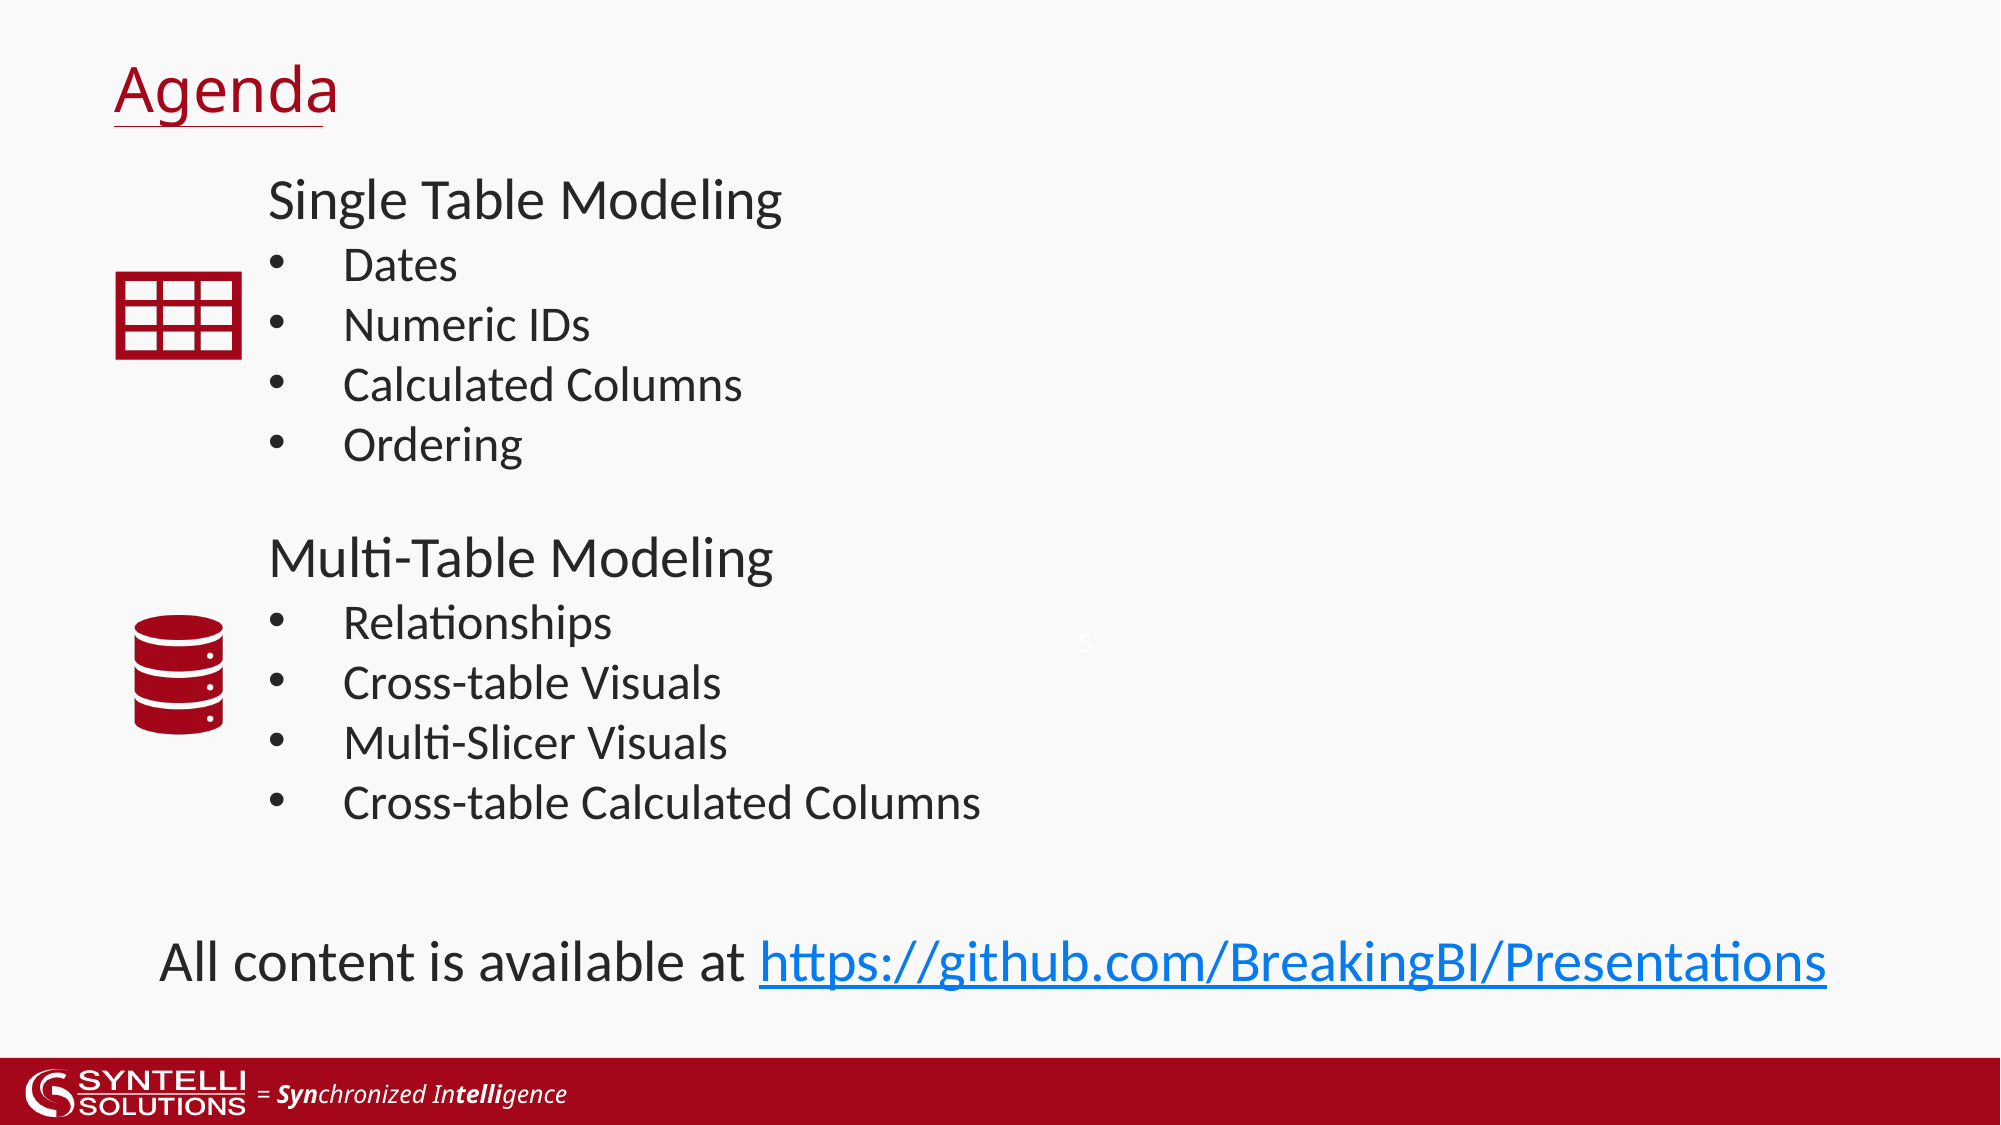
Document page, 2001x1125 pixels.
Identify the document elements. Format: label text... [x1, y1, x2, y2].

picture [25, 1065, 248, 1119]
list Agenda [100, 51, 1825, 127]
text_box All content is available at https://github.com/BreakingBI/Presentations [0, 915, 2000, 1001]
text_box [103, 152, 1778, 839]
